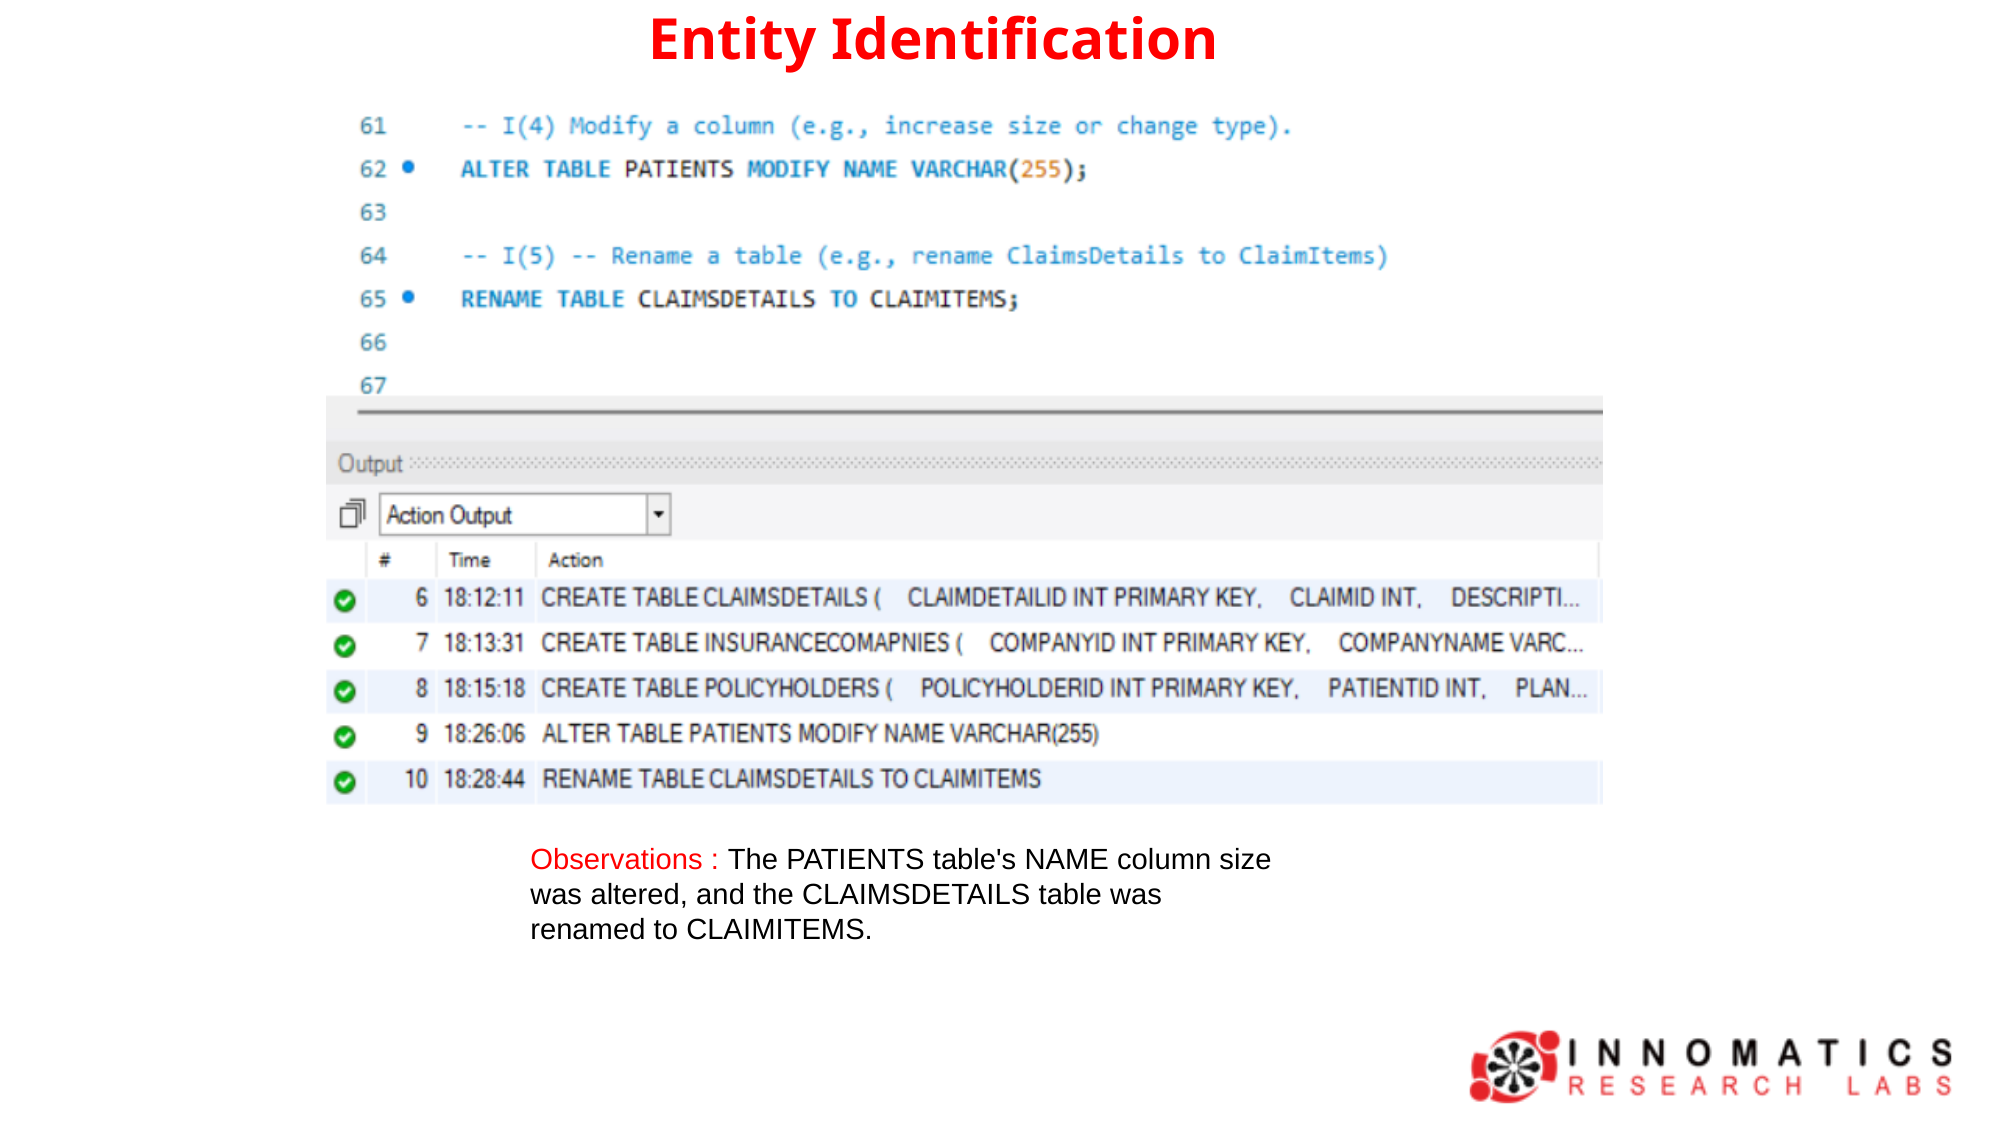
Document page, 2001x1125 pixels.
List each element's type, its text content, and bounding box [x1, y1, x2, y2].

title Entity Identification [633, 0, 1237, 83]
text_box Observations : The PATIENTS table's NAME column size was altered, and the CLAIMSDETAILS table was renamed to CLAIMITEMS. [515, 836, 1331, 953]
picture [326, 99, 1603, 828]
picture [1445, 1014, 1975, 1125]
